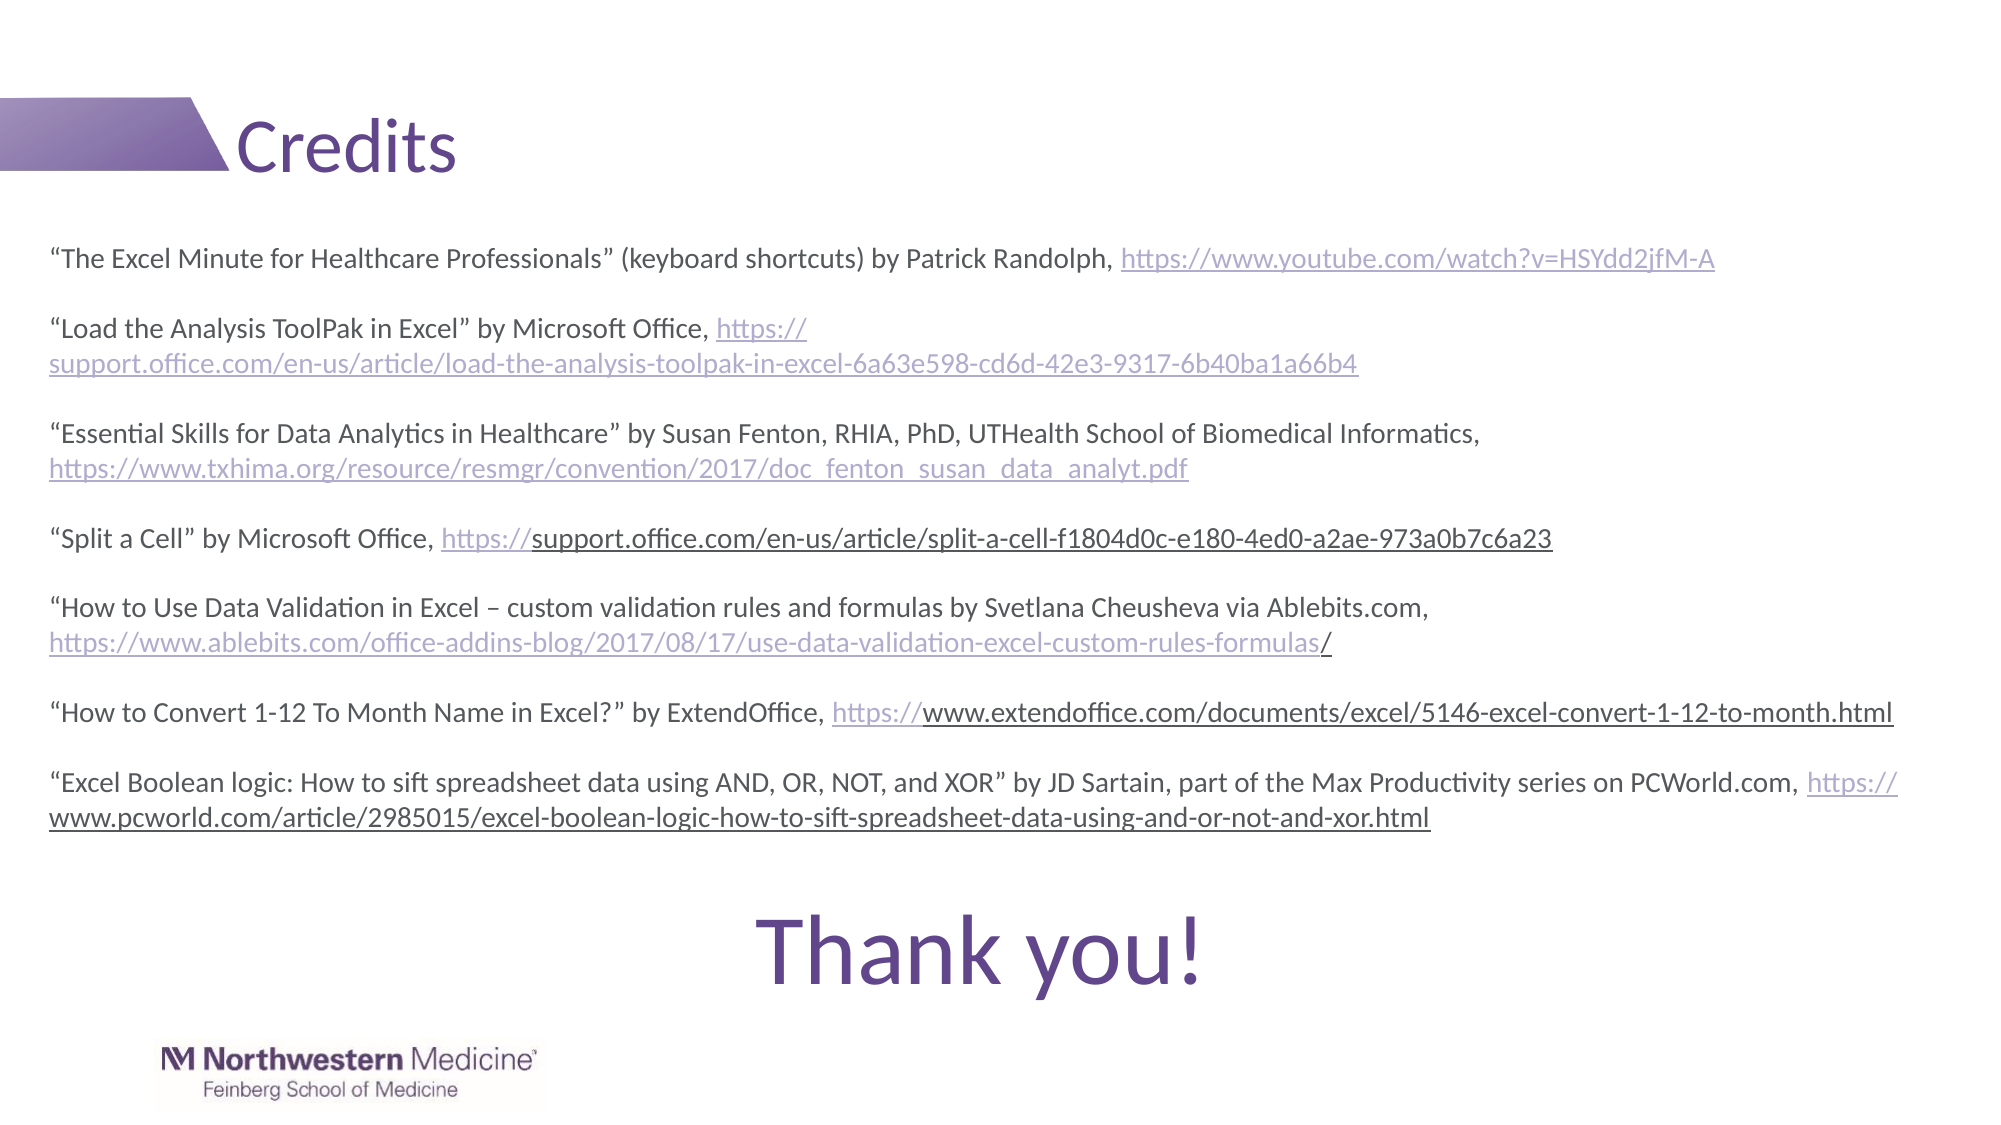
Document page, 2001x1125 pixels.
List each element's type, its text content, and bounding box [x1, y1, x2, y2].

text_box “The Excel Minute for Healthcare Professionals” (keyboard shortcuts) by Patrick Randolph, https://www.youtube.com/watch?v=HSYdd2jfM-A “Load the Analysis ToolPak in Excel” by Microsoft Office, https://support.office.com/en-us/article/load-the-analysis-toolpak-in-excel-6a63e598-cd6d-42e3-9317-6b40ba1a66b4 “Essential Skills for Data Analytics in Healthcare” by Susan Fenton, RHIA, PhD, UTHealth School of Biomedical Informatics, https://www.txhima.org/resource/resmgr/convention/2017/doc_fenton_susan_data_analyt.pdf “Split a Cell” by Microsoft Office, https://support.office.com/en-us/article/split-a-cell-f1804d0c-e180-4ed0-a2ae-973a0b7c6a23 “How to Use Data Validation in Excel – custom validation rules and formulas by Svetlana Cheusheva via Ablebits.com, https://www.ablebits.com/office-addins-blog/2017/08/17/use-data-validation-excel-custom-rules-formulas/ “How to Convert 1-12 To Month Name in Excel?” by ExtendOffice, https://www.extendoffice.com/documents/excel/5146-excel-convert-1-12-to-month.html “Excel Boolean logic: How to sift spreadsheet data using AND, OR, NOT, and XOR” by JD Sartain, part of the Max Productivity series on PCWorld.com, https://www.pcworld.com/article/2985015/excel-boolean-logic-how-to-sift-spreadsheet-data-using-and-or-not-and-xor.html [34, 231, 1966, 1036]
title Credits [236, 30, 1808, 197]
picture [154, 1038, 546, 1113]
text_box Thank you! [741, 891, 1259, 1015]
